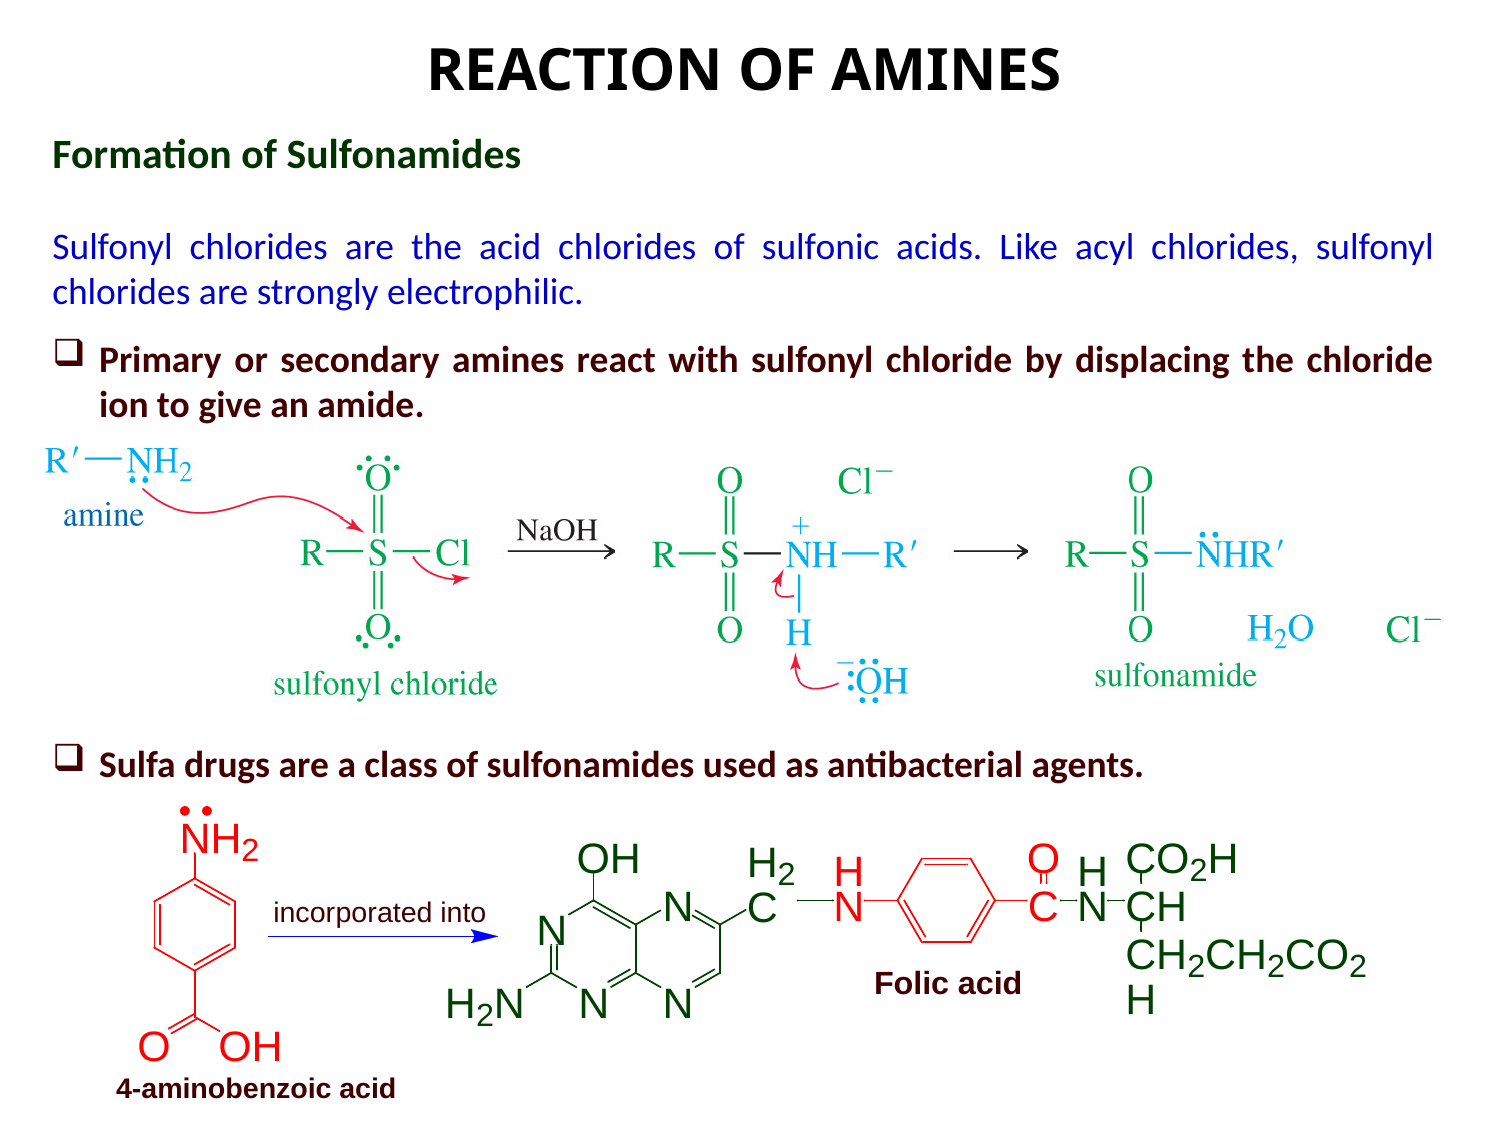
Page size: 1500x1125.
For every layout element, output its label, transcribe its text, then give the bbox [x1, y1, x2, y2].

text_box REACTION OF AMINES Formation of Sulfonamides Sulfonyl chlorides are the acid chlorides of sulfonic acids. Like acyl chlorides, sulfonyl chlorides are strongly electrophilic. Primary or secondary amines react with sulfonyl chloride by displacing the chloride ion to give an amide. Sulfa drugs are a class of sulfonamides used as antibacterial agents. [37, 24, 1450, 436]
picture [37, 437, 1451, 713]
text_box REACTION OF AMINES Formation of Sulfonamides Sulfonyl chlorides are the acid chlorides of sulfonic acids. Like acyl chlorides, sulfonyl chlorides are strongly electrophilic. Primary or secondary amines react with sulfonyl chloride by displacing the chloride ion to give an amide. Sulfa drugs are a class of sulfonamides used as antibacterial agents. [37, 720, 1450, 793]
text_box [112, 806, 1376, 1113]
